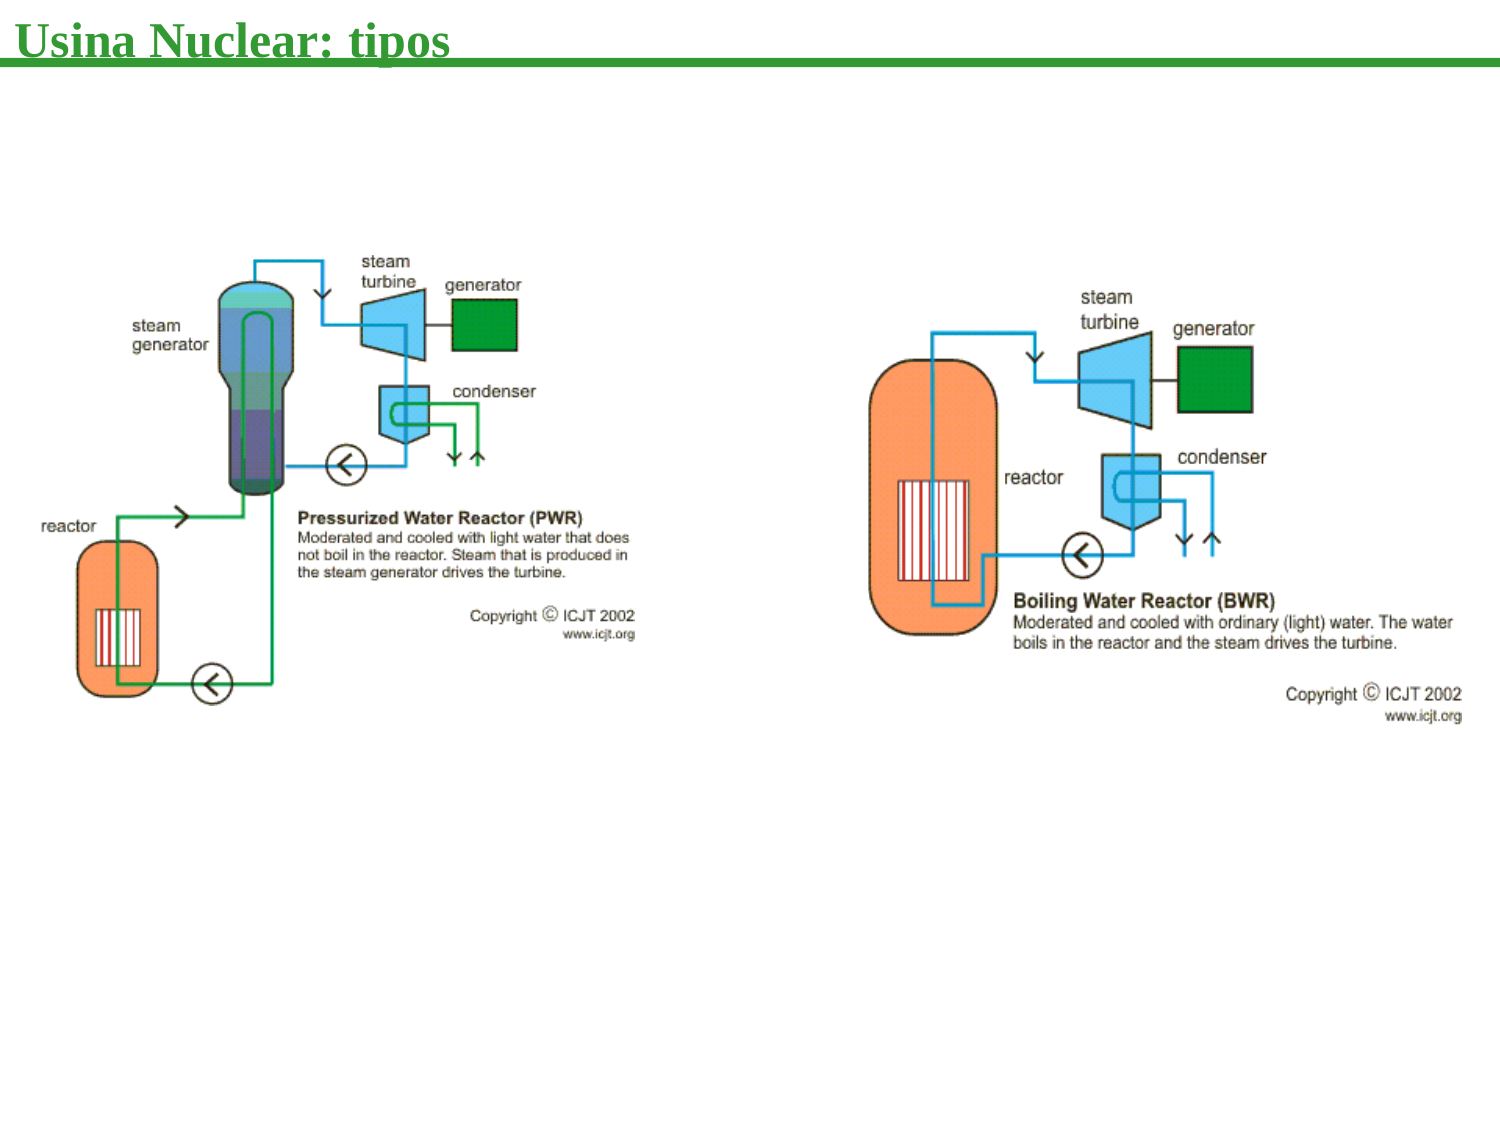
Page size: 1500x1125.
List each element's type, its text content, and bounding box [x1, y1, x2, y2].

picture [867, 290, 1463, 729]
text_box Usina Nuclear: tipos [0, 0, 1500, 75]
picture [40, 255, 636, 706]
